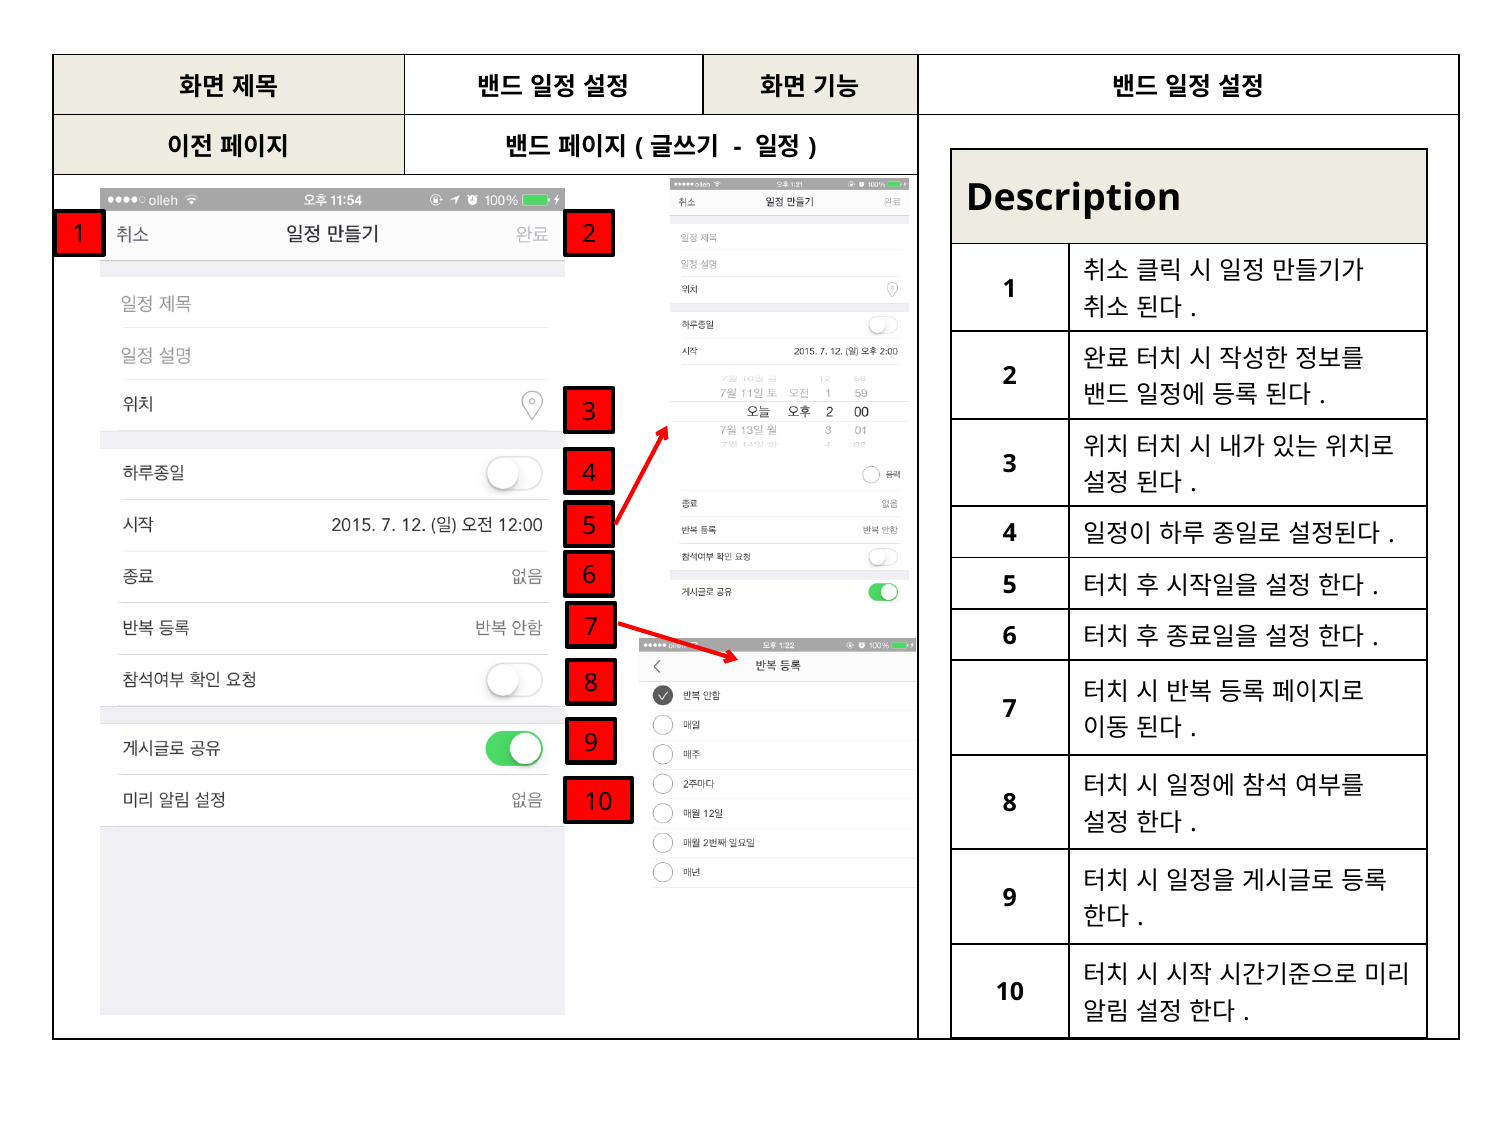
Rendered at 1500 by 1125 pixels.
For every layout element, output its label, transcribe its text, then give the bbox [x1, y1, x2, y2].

table_cell 9 [952, 850, 1068, 943]
table_header 화면 제목 [54, 55, 404, 114]
table_cell 위치 터치 시 내가 있는 위치로 설정 된다. [1070, 420, 1426, 505]
table_cell 터치 시 일정에 참석 여부를 설정 한다. [1070, 756, 1426, 848]
picture [638, 637, 917, 902]
text_box 7 [571, 601, 617, 649]
text_box 9 [571, 717, 617, 765]
text_box 6 [571, 550, 615, 598]
table_cell [54, 257, 917, 1038]
text_box 1 [53, 209, 95, 257]
table_header 밴드 일정 설정 [919, 55, 1458, 114]
text_box 4 [571, 447, 609, 495]
table_cell 10 [952, 945, 1068, 1037]
table_cell 4 [952, 507, 1068, 557]
table_cell 7 [952, 661, 1068, 754]
table_cell 이전 페이지 [54, 115, 404, 174]
table_cell 밴드 페이지(글쓰기 - 일정) [405, 115, 917, 174]
table_cell 터치 후 시작일을 설정 한다. [1070, 558, 1426, 608]
table_header Description [952, 150, 1426, 243]
table_cell 터치 시 반복 등록 페이지로 이동 된다. [1070, 661, 1426, 754]
table_cell 터치 시 시작 시간기준으로 미리 알림 설정 한다. [1070, 945, 1426, 1037]
table_cell 1 [952, 244, 1068, 330]
table_cell [919, 115, 1458, 1038]
table_cell 일정이 하루 종일로 설정된다. [1070, 507, 1426, 557]
text_box 2 [571, 209, 615, 257]
table_cell [54, 175, 917, 637]
table_cell 3 [952, 420, 1068, 505]
table_cell 8 [952, 756, 1068, 848]
text_box 10 [571, 776, 633, 824]
table_cell 5 [952, 558, 1068, 608]
table_header 화면 기능 [704, 55, 917, 114]
picture [100, 188, 566, 1015]
text_box 8 [571, 658, 617, 706]
text_box 3 [571, 386, 615, 434]
table_cell 6 [952, 610, 1068, 659]
table_cell 2 [952, 332, 1068, 418]
table_cell 터치 후 종료일을 설정 한다. [1070, 610, 1426, 659]
table_cell 터치 시 일정을 게시글로 등록 한다. [1070, 850, 1426, 943]
table_header 밴드 일정 설정 [405, 55, 702, 114]
picture [669, 178, 909, 603]
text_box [617, 623, 739, 661]
text_box 5 [571, 500, 615, 548]
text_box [614, 425, 668, 525]
table_cell 취소 클릭 시 일정 만들기가 취소 된다. [1070, 244, 1426, 330]
table_cell 완료 터치 시 작성한 정보를 밴드 일정에 등록 된다. [1070, 332, 1426, 418]
